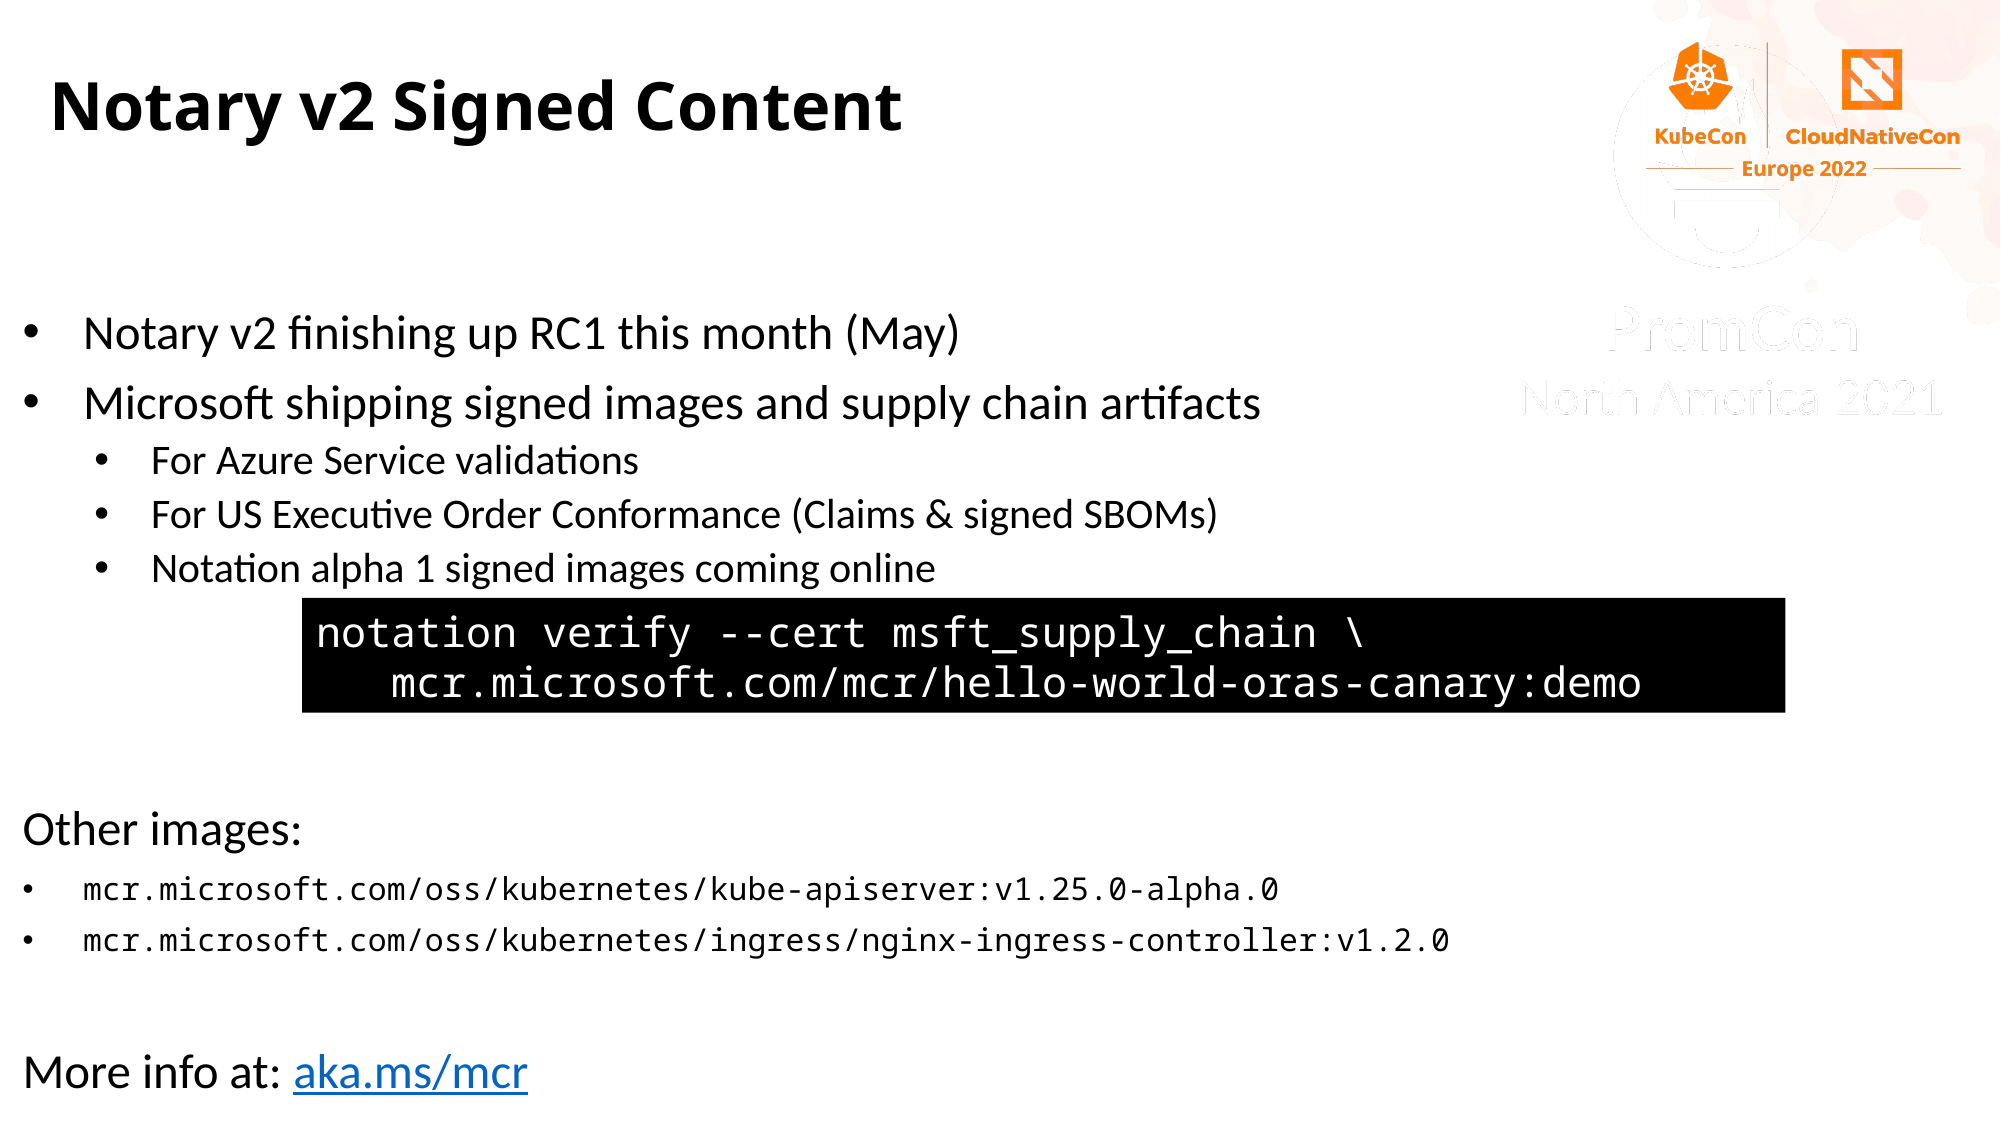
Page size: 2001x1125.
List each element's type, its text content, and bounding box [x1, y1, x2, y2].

list Notary v2 finishing up RC1 this month (May) Microsoft shipping signed images and supply chain artifacts For Azure Service validations For US Executive Order Conformance (Claims & signed SBOMs) Notation alpha 1 signed images coming online Other images: mcr.microsoft.com/oss/kubernetes/kube-apiserver:v1.25.0-alpha.0 mcr.microsoft.com/oss/kubernetes/ingress/nginx-ingress-controller:v1.2.0 More info at: aka.ms/mcr [0, 299, 1725, 1109]
text_box notation verify --cert msft_supply_chain \ mcr.microsoft.com/mcr/hello-world-oras-canary:demo [302, 597, 1786, 713]
picture [1512, 0, 2000, 424]
title Notary v2 Signed Content [34, 0, 1760, 218]
